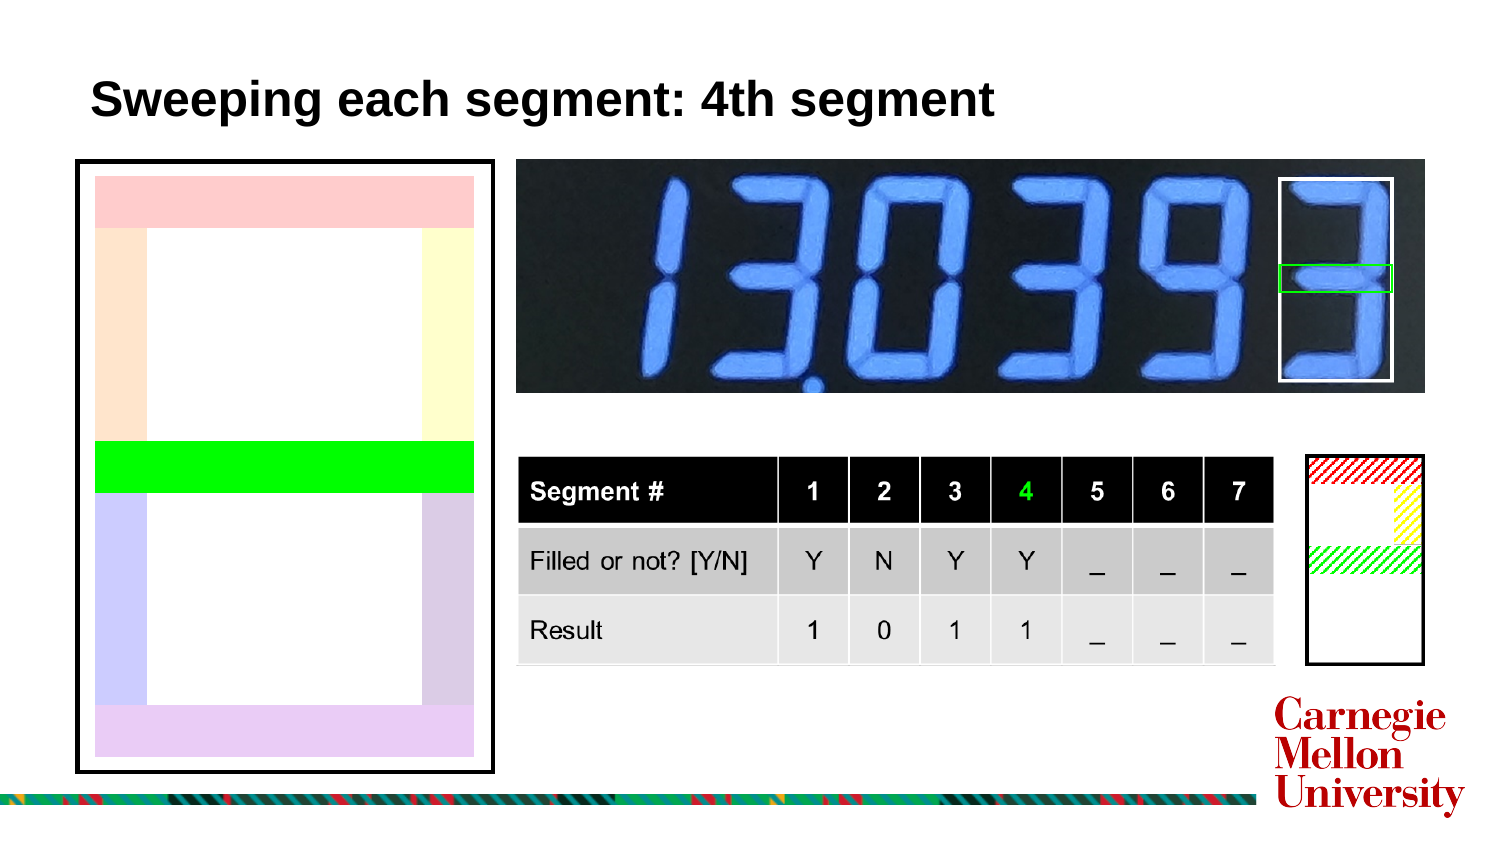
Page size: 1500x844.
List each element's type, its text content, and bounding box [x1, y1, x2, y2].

picture [1275, 696, 1465, 818]
title Sweeping each segment: 4th segment [75, 59, 1425, 160]
picture [516, 159, 1426, 394]
picture [516, 454, 1426, 667]
picture [74, 159, 495, 774]
picture [0, 794, 1257, 805]
